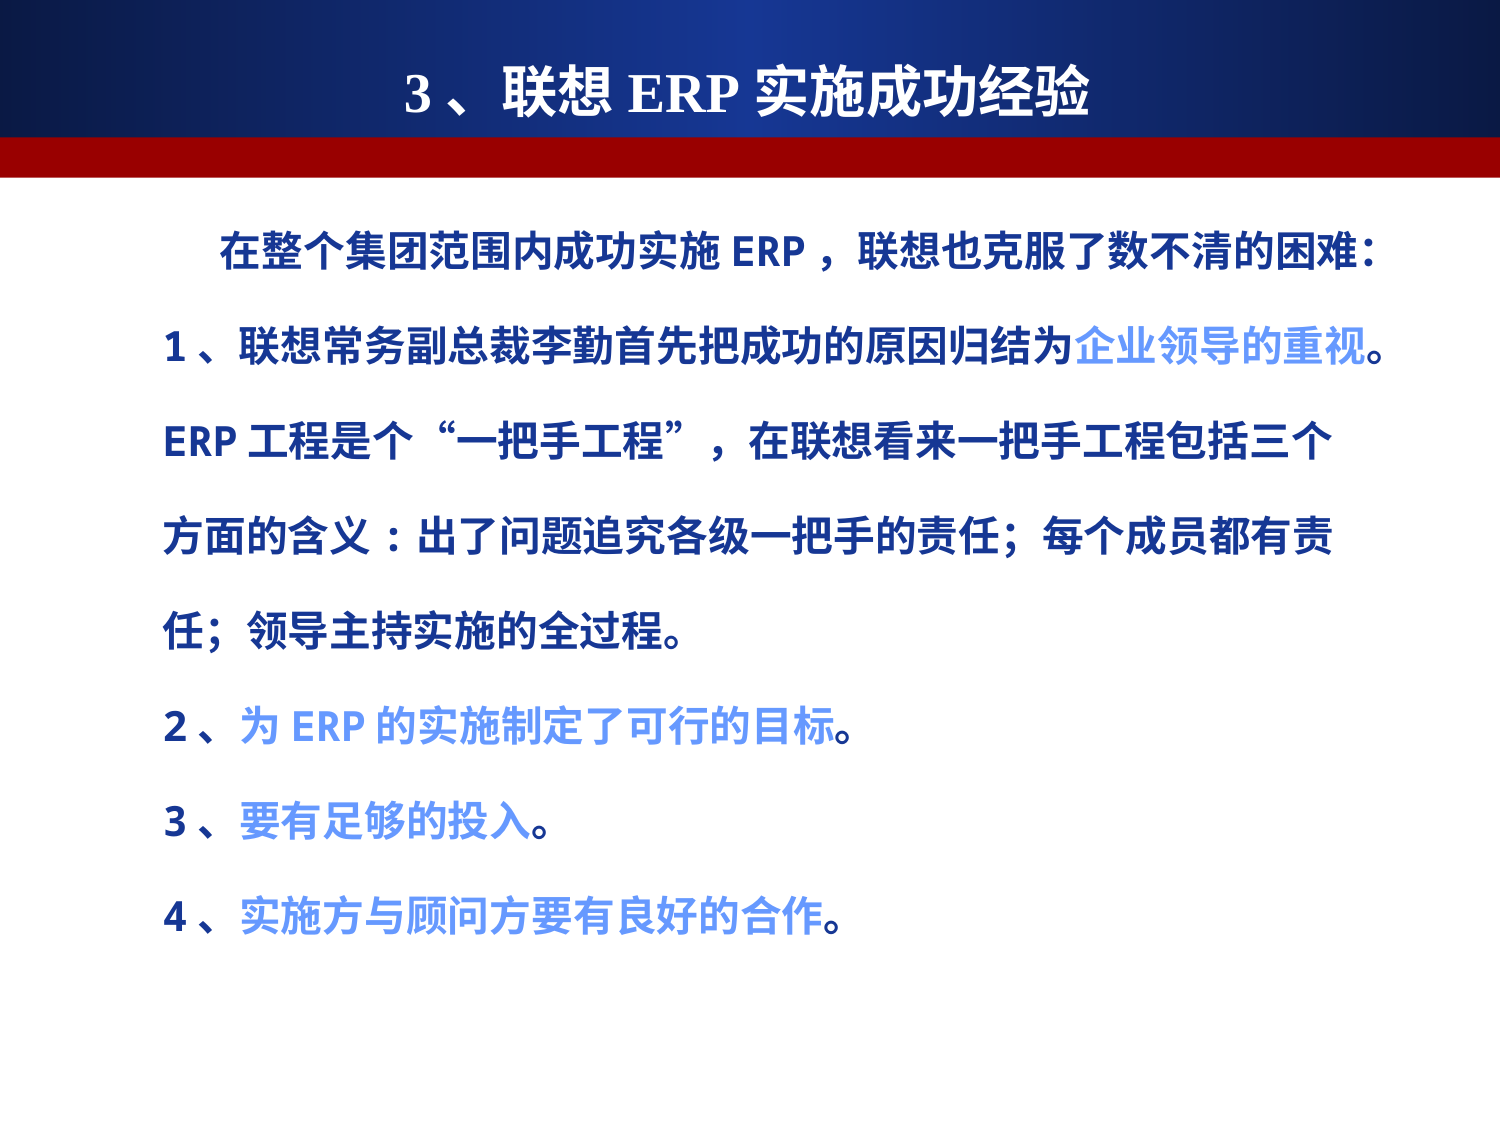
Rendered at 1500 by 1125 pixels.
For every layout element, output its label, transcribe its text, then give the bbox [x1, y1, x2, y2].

text_box 在整个集团范围内成功实施ERP，联想也克服了数不清的困难： 1、联想常务副总裁李勤首先把成功的原因归结为企业领导的重视。ERP工程是个“一把手工程”，在联想看来一把手工程包括三个方面的含义:出了问题追究各级一把手的责任；每个成员都有责任；领导主持实施的全过程。 2、为ERP的实施制定了可行的目标。 3、要有足够的投入。 4、实施方与顾问方要有良好的合作。 [147, 172, 1388, 948]
title 3、联想ERP实施成功经验 [46, 34, 1449, 147]
